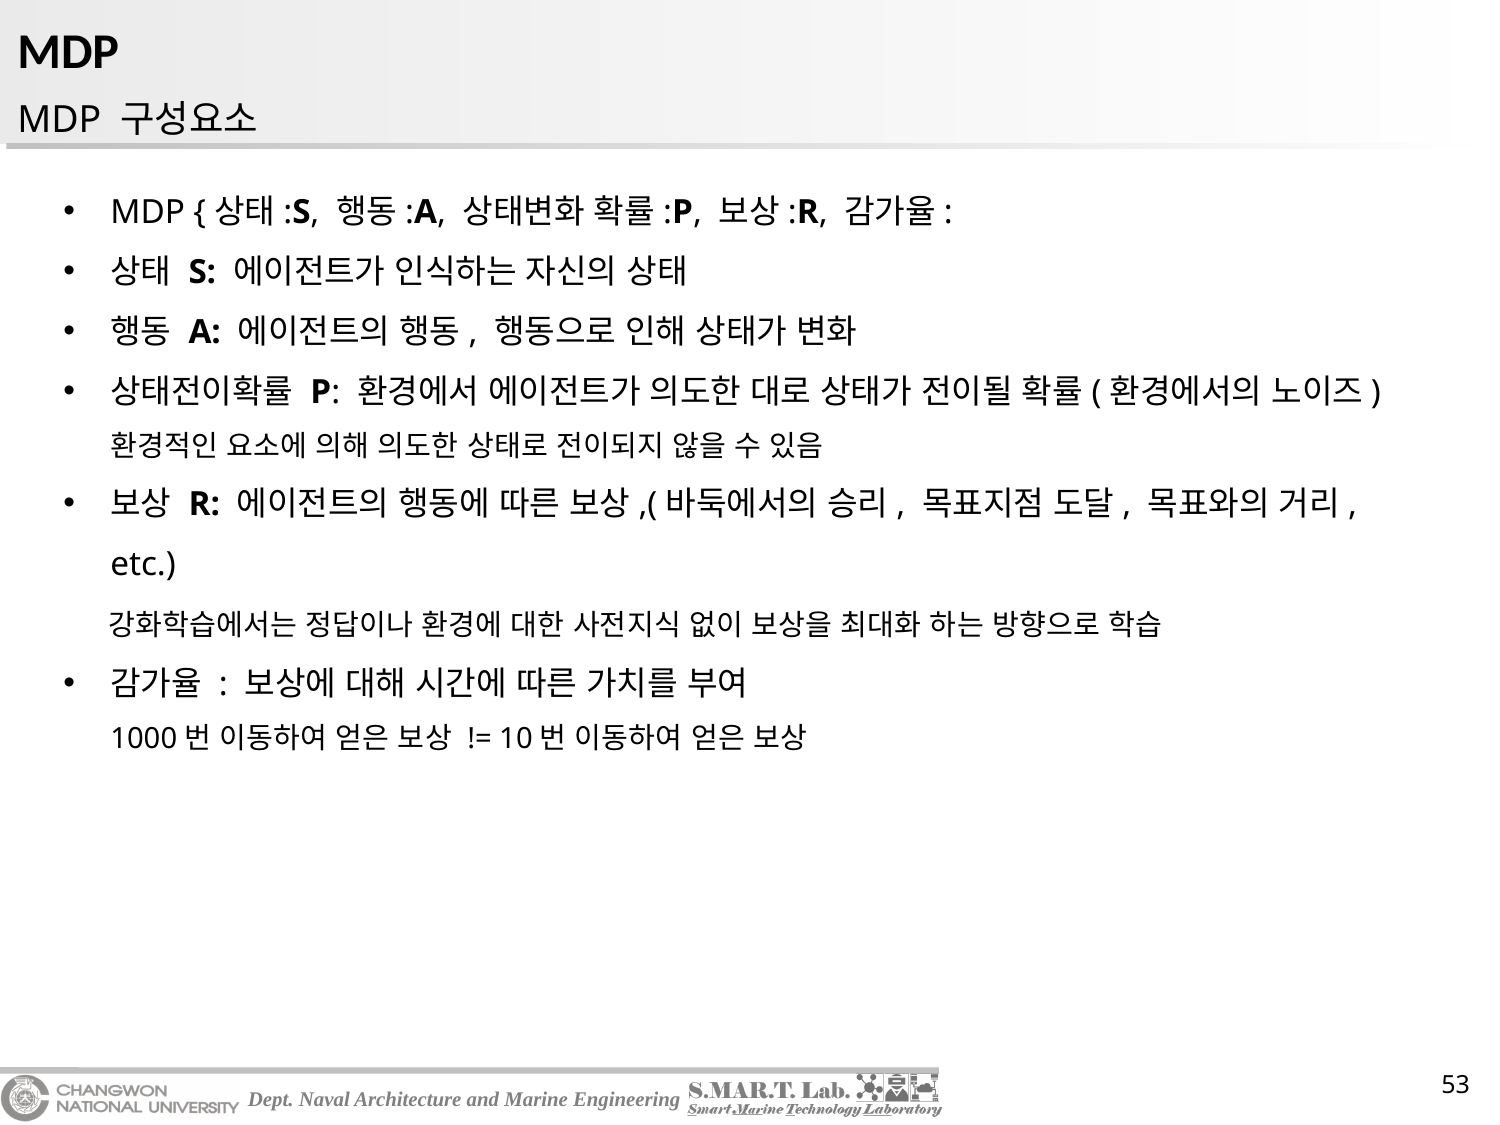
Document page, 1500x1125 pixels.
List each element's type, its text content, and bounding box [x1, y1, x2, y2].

title MDP [2, 10, 1353, 86]
text_box [0, 1074, 240, 1122]
slide_number 53 [1411, 1046, 1500, 1125]
subtitle MDP 구성요소 [2, 86, 1353, 147]
picture [674, 1071, 951, 1125]
